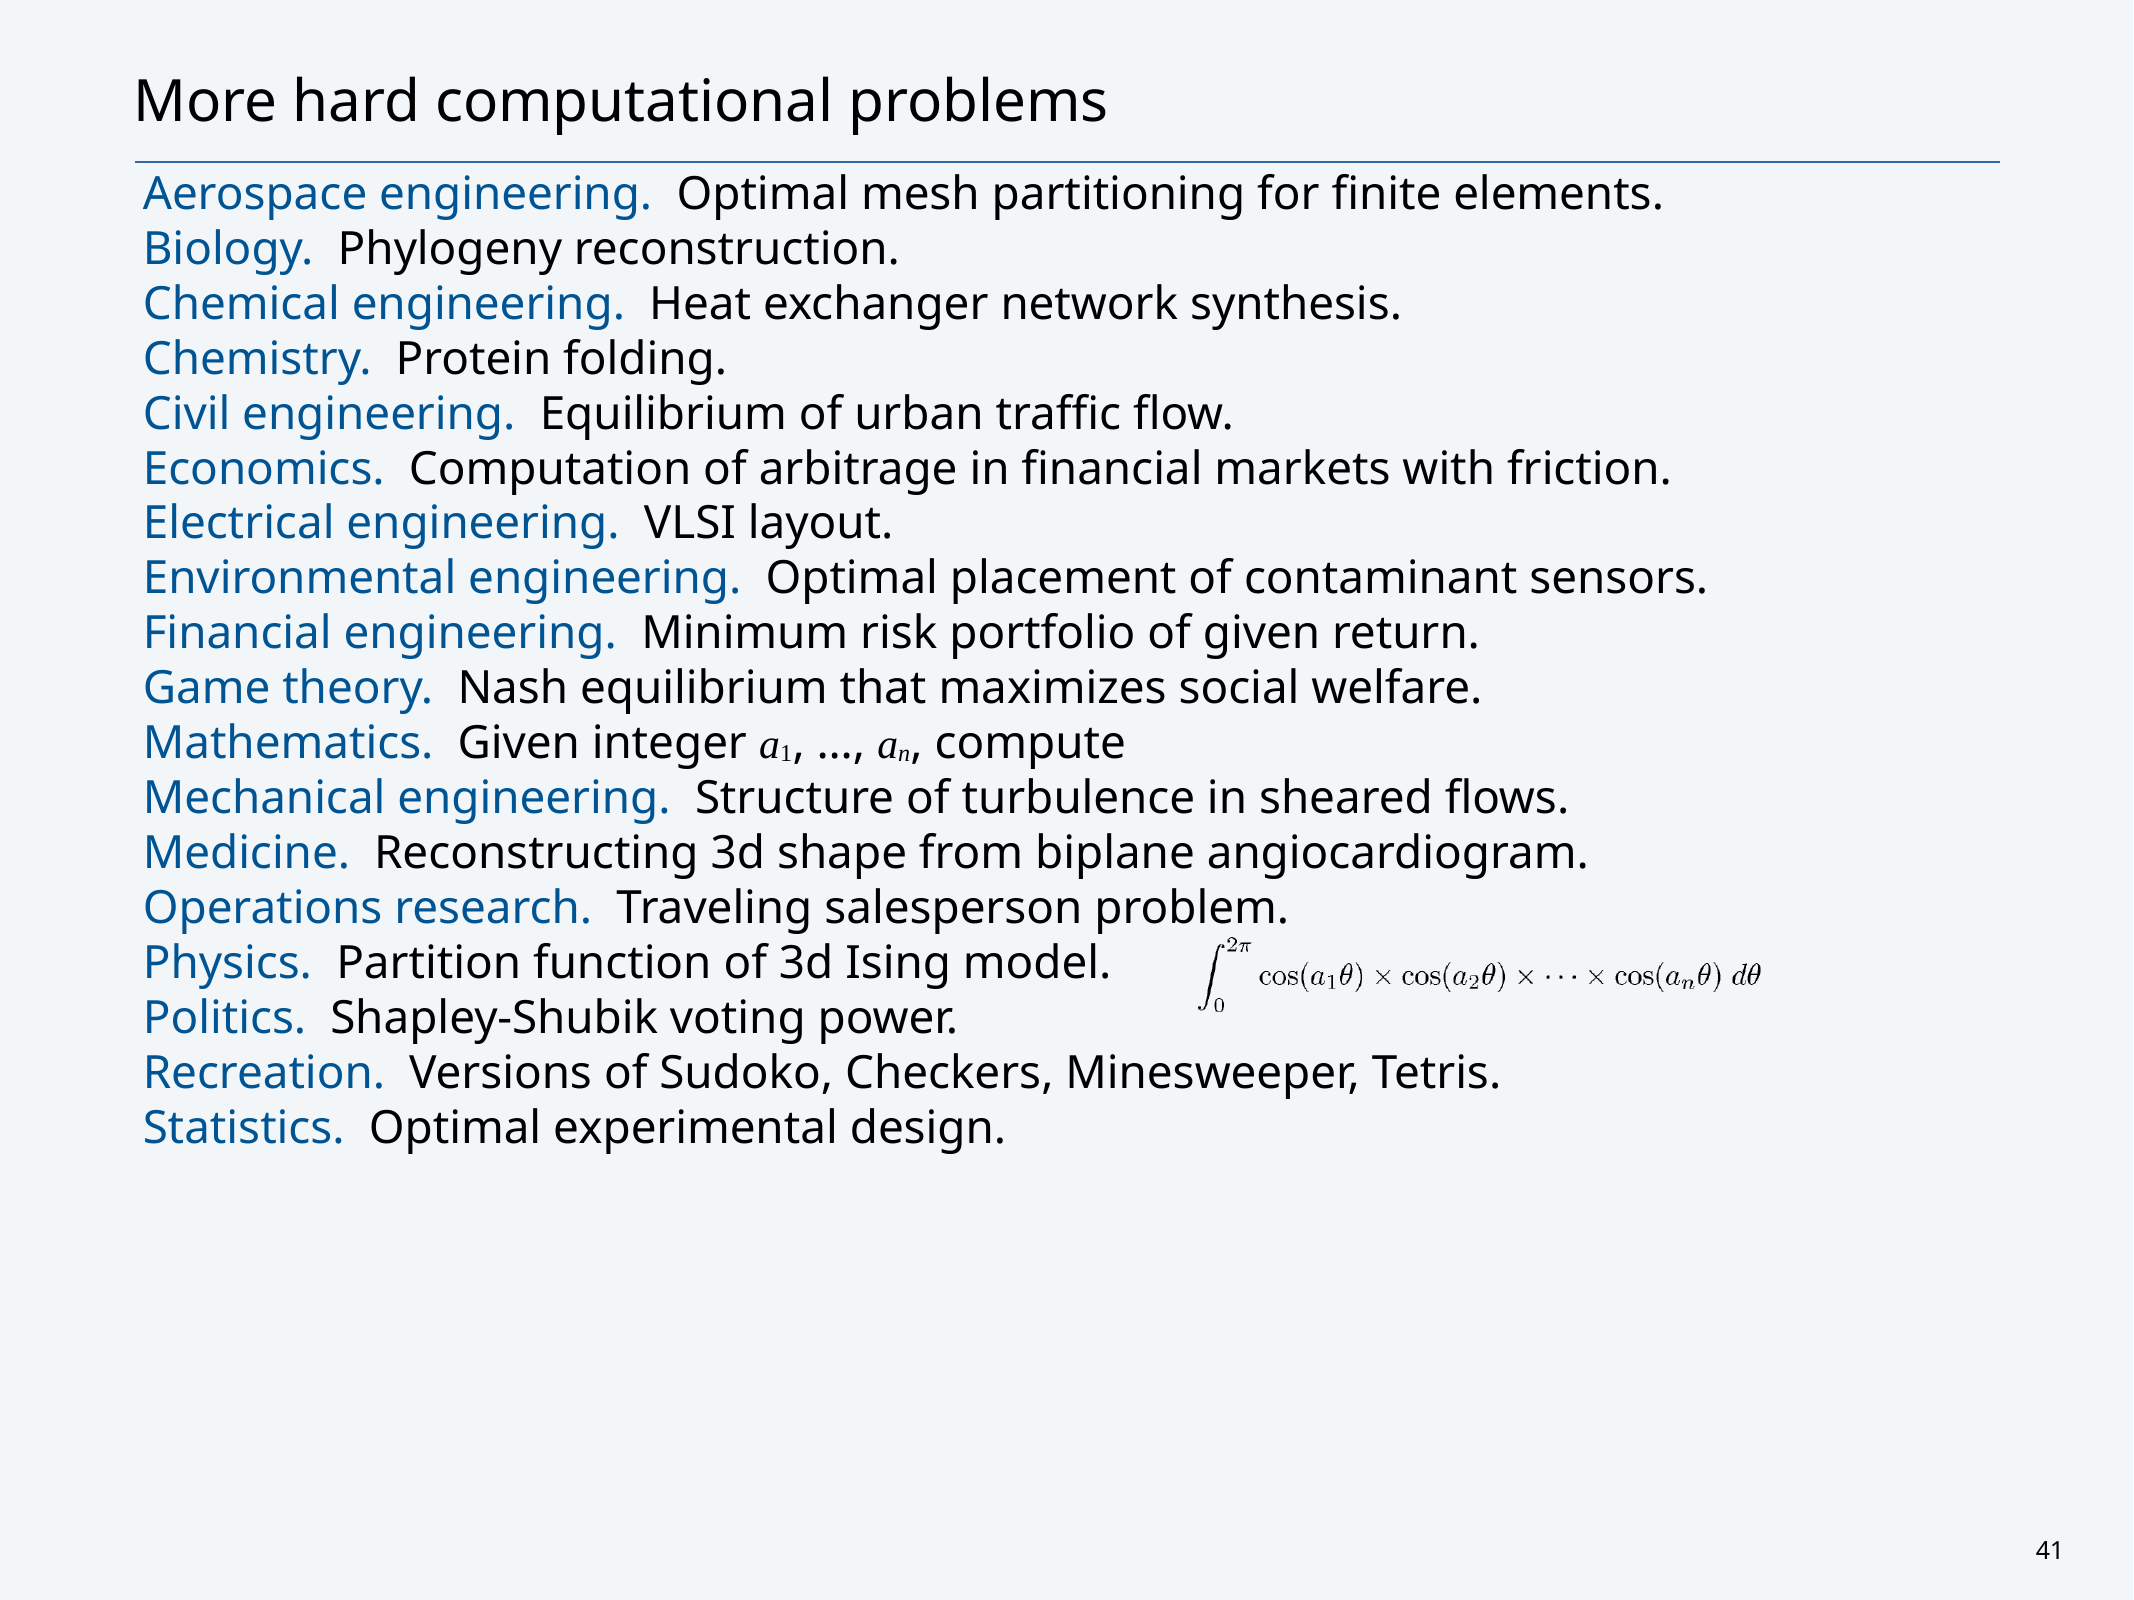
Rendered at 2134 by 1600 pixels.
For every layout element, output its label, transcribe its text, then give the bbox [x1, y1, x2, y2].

title More hard computational problems [132, 0, 2001, 134]
list Aerospace engineering. Optimal mesh partitioning for finite elements. Biology. Phylogeny reconstruction. Chemical engineering. Heat exchanger network synthesis. Chemistry. Protein folding. Civil engineering. Equilibrium of urban traffic flow. Economics. Computation of arbitrage in financial markets with friction. Electrical engineering. VLSI layout. Environmental engineering. Optimal placement of contaminant sensors. Financial engineering. Minimum risk portfolio of given return. Game theory. Nash equilibrium that maximizes social welfare. Mathematics. Given integer a1, …, an, compute Mechanical engineering. Structure of turbulence in sheared flows. Medicine. Reconstructing 3d shape from biplane angiocardiogram. Operations research. Traveling salesperson problem. Physics. Partition function of 3d Ising model. Politics. Shapley-Shubik voting power. Recreation. Versions of Sudoko, Checkers, Minesweeper, Tetris. Statistics. Optimal experimental design. [132, 162, 2001, 1506]
slide_number 41 [2026, 1532, 2074, 1570]
picture [1197, 937, 1774, 1012]
